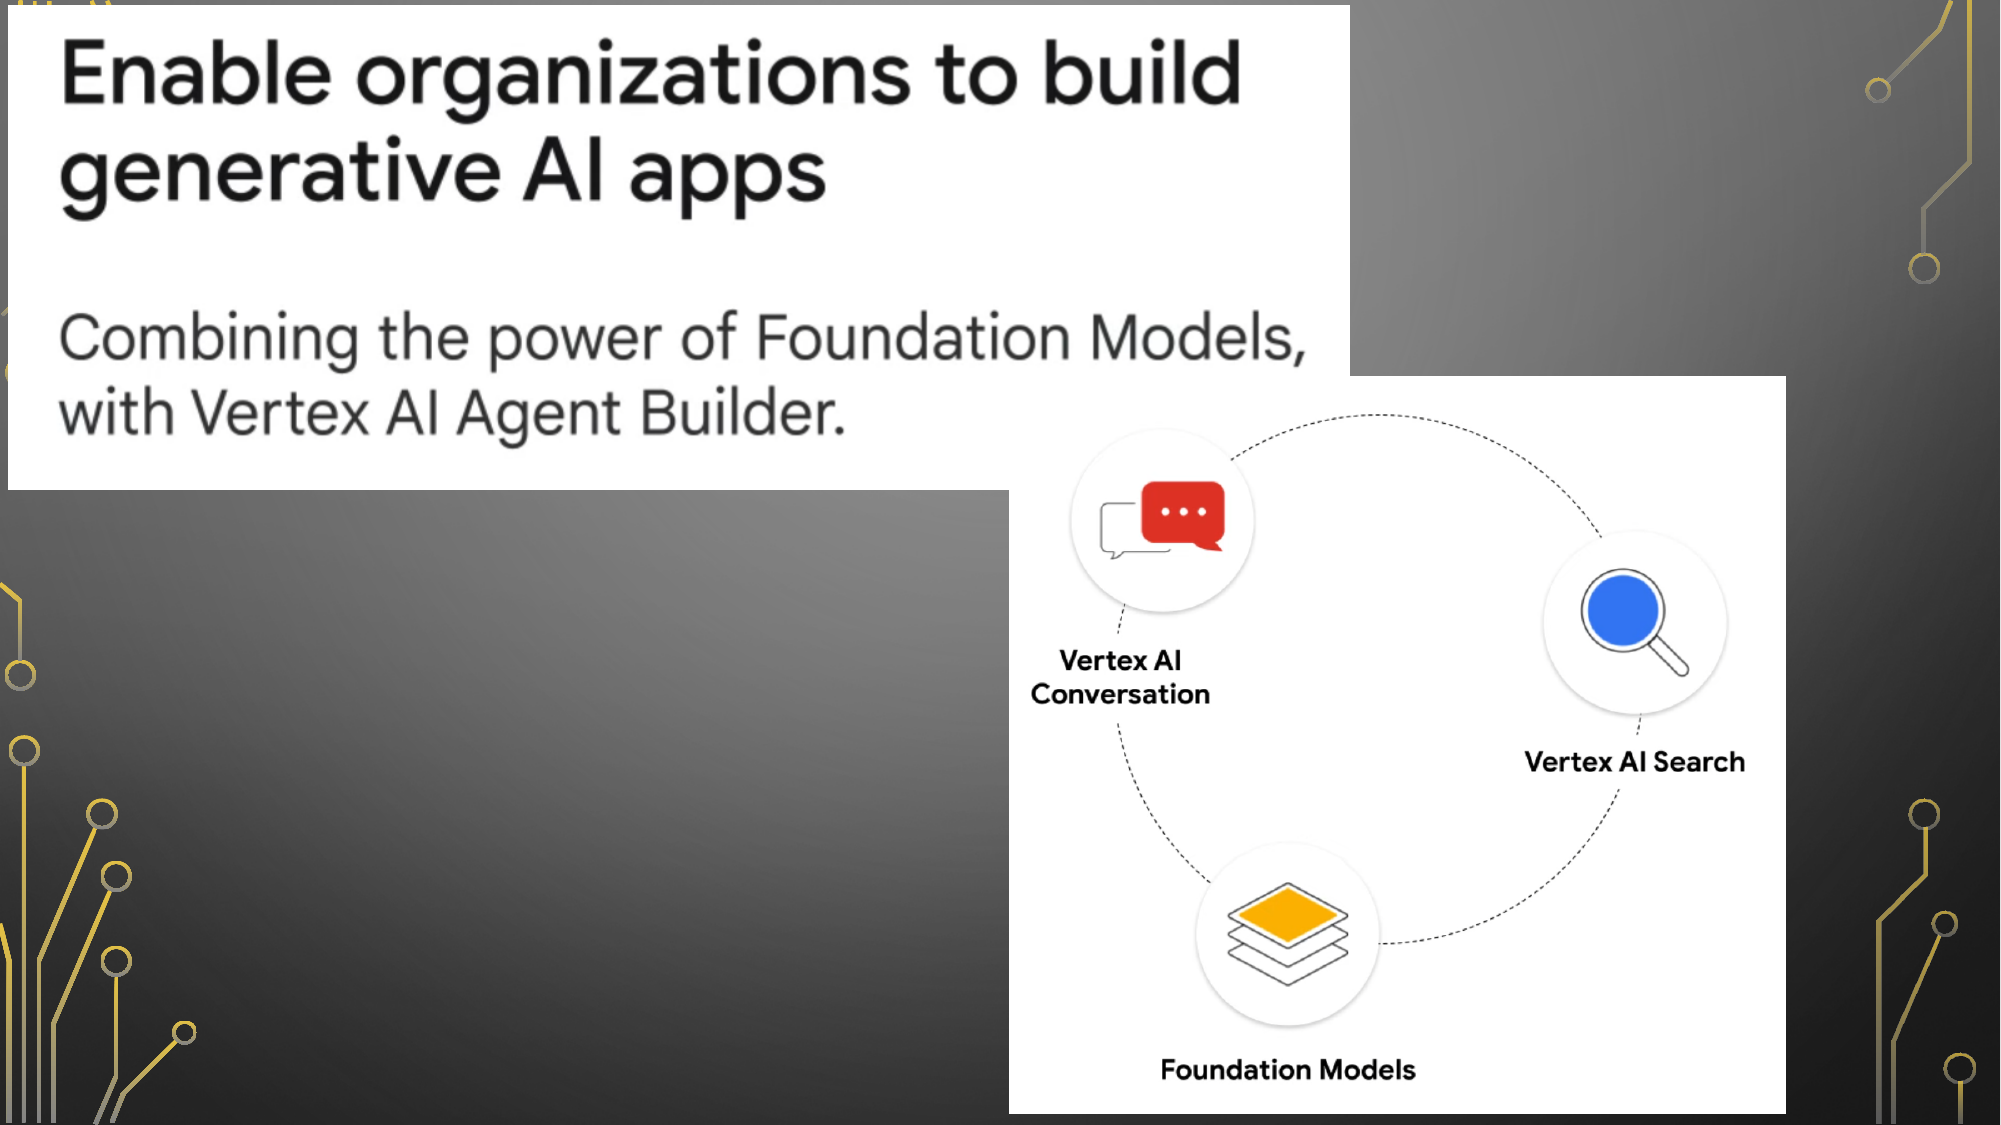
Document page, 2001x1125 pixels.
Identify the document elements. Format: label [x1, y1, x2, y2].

picture [8, 5, 1786, 1114]
